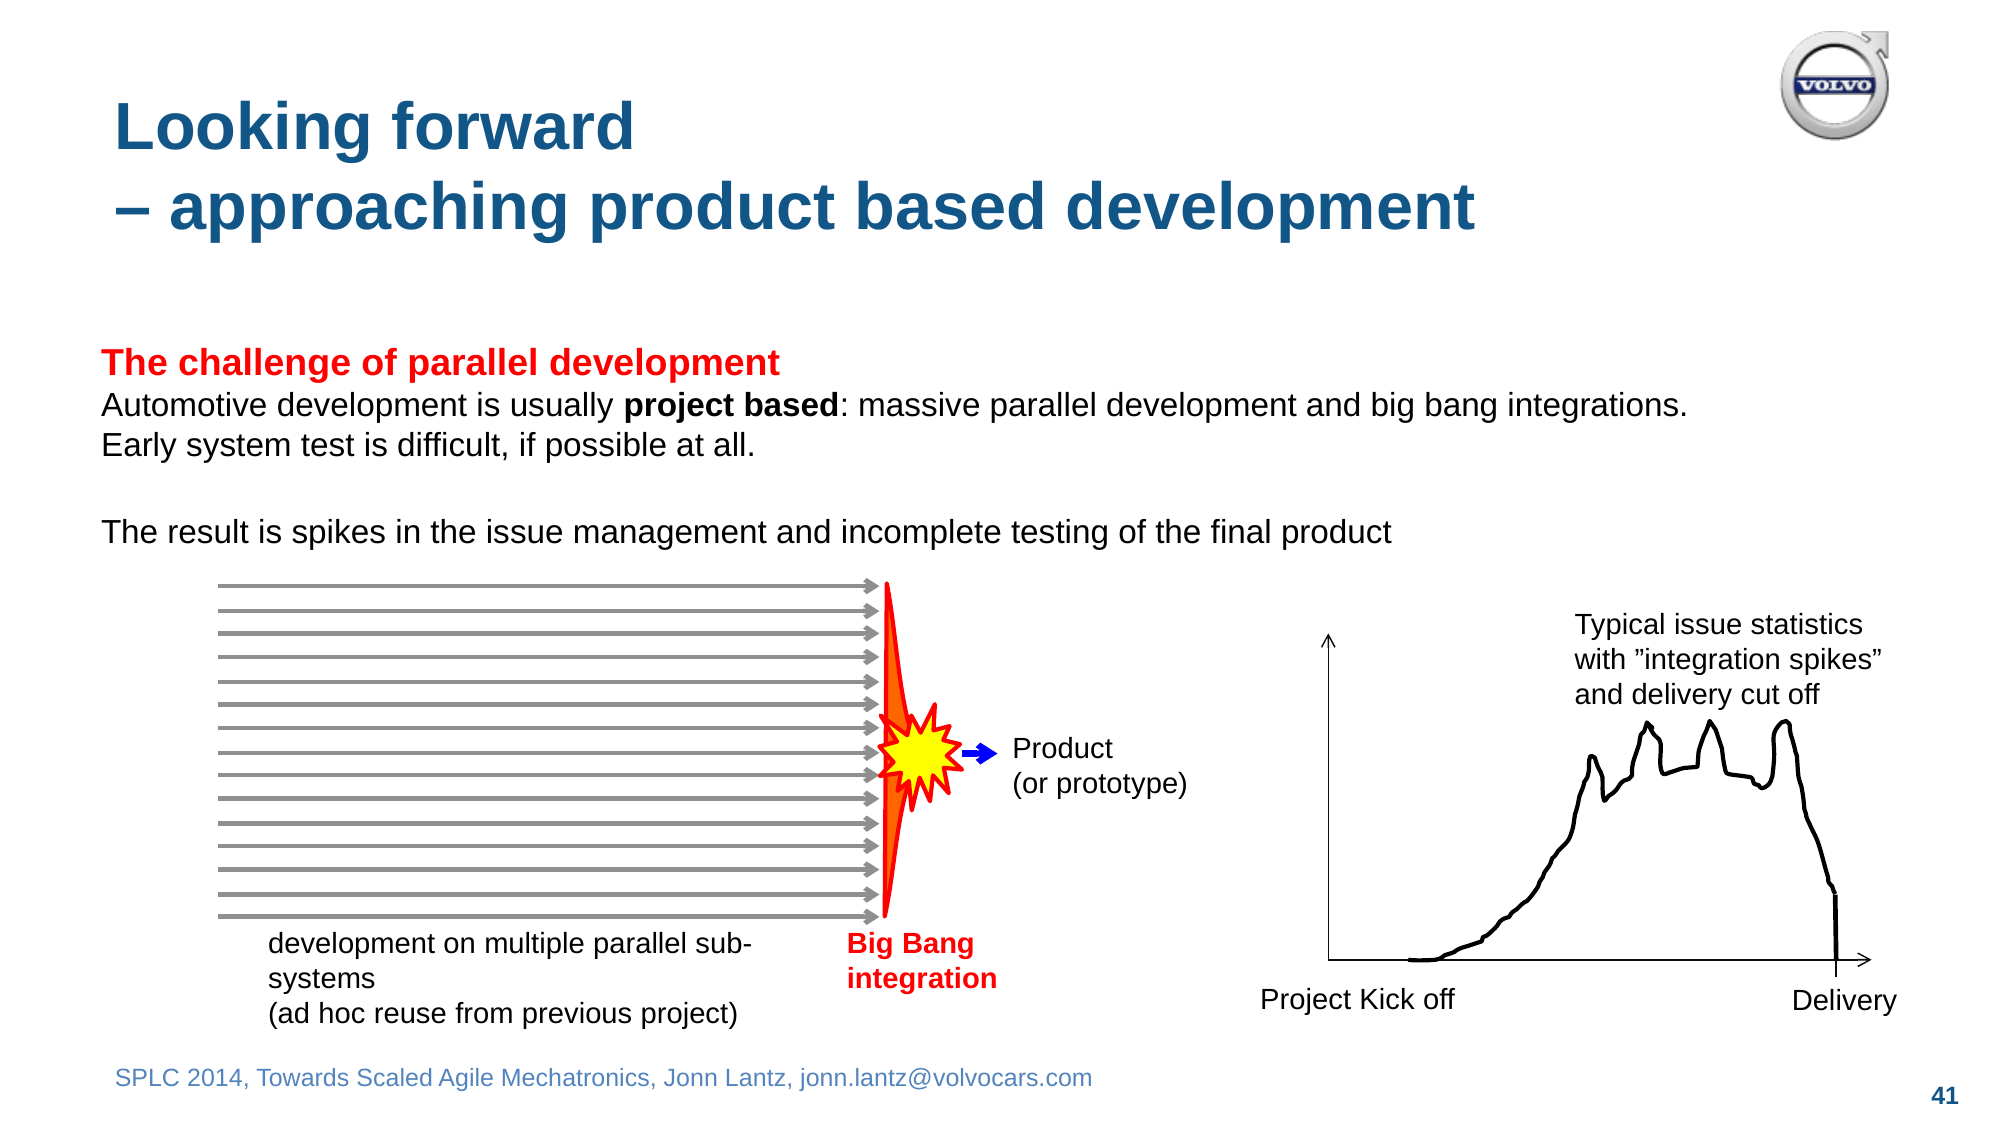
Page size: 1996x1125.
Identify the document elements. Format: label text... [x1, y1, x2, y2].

text_box [1408, 718, 1838, 959]
text_box Typical issue statistics with ”integration spikes” and delivery cut off [1559, 597, 1943, 718]
text_box Delivery [1777, 973, 1921, 1024]
text_box Project Kick off [1245, 972, 1494, 1023]
text_box [883, 581, 909, 730]
text_box Looking forward – approaching product based development [99, 74, 1927, 238]
text_box Product (or prototype) [997, 722, 1234, 808]
text_box [882, 776, 908, 916]
text_box [883, 755, 889, 768]
text_box Big Bang integration [832, 916, 1045, 1002]
text_box [877, 702, 964, 813]
text_box [883, 725, 892, 743]
picture [1777, 30, 1892, 74]
text_box The challenge of parallel development Automotive development is usually project based: massive parallel development and big bang integrations. Early system test is difficult, if possible at all. The result is spikes in the issue management and incomplete testing of the final product [100, 338, 1789, 605]
text_box development on multiple parallel sub-systems (ad hoc reuse from previous project) [253, 926, 809, 1037]
